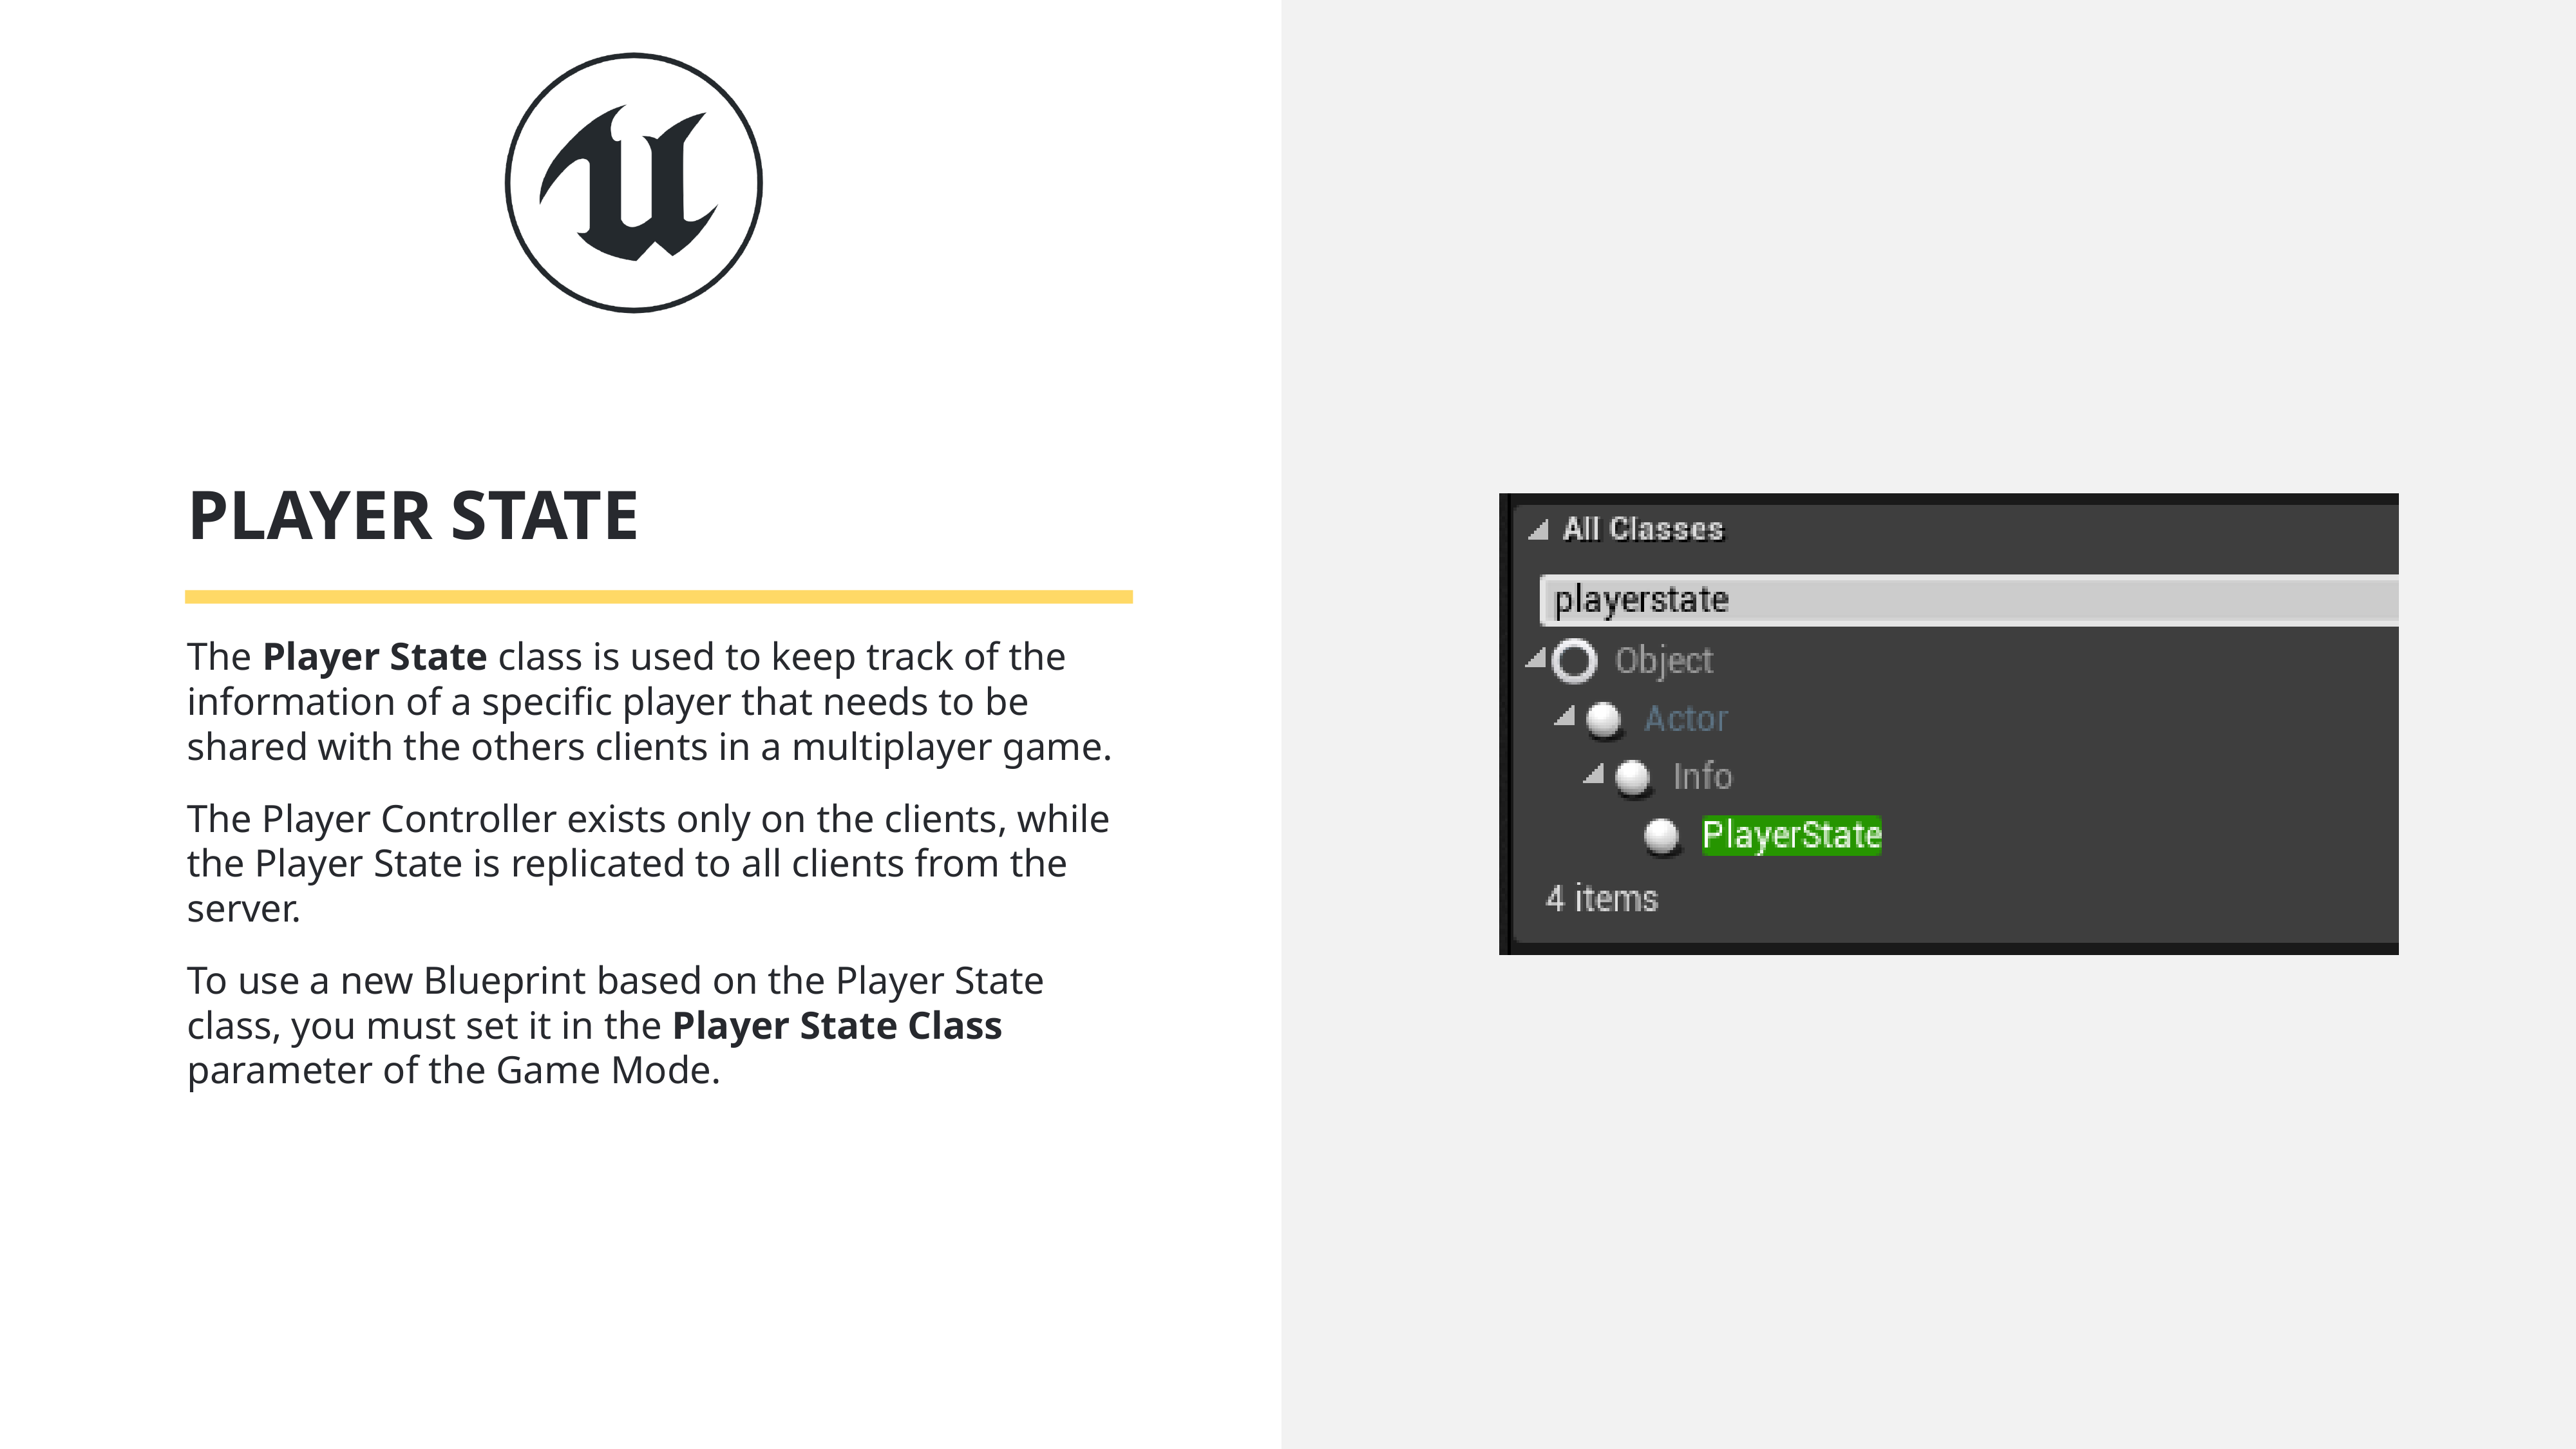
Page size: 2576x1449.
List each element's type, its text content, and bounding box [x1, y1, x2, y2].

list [1499, 493, 2399, 956]
title PLAYER STATE [177, 97, 1133, 558]
picture [495, 43, 773, 97]
list The Player State class is used to keep track of the information of a specific player that needs to be shared with the others clients in a multiplayer game. The Player Controller exists only on the clients, while the Player State is replicated to all clients from the server. To use a new Blueprint based on the Player State class, you must set it in the Player State Class parameter of the Game Mode. [177, 628, 1133, 1449]
